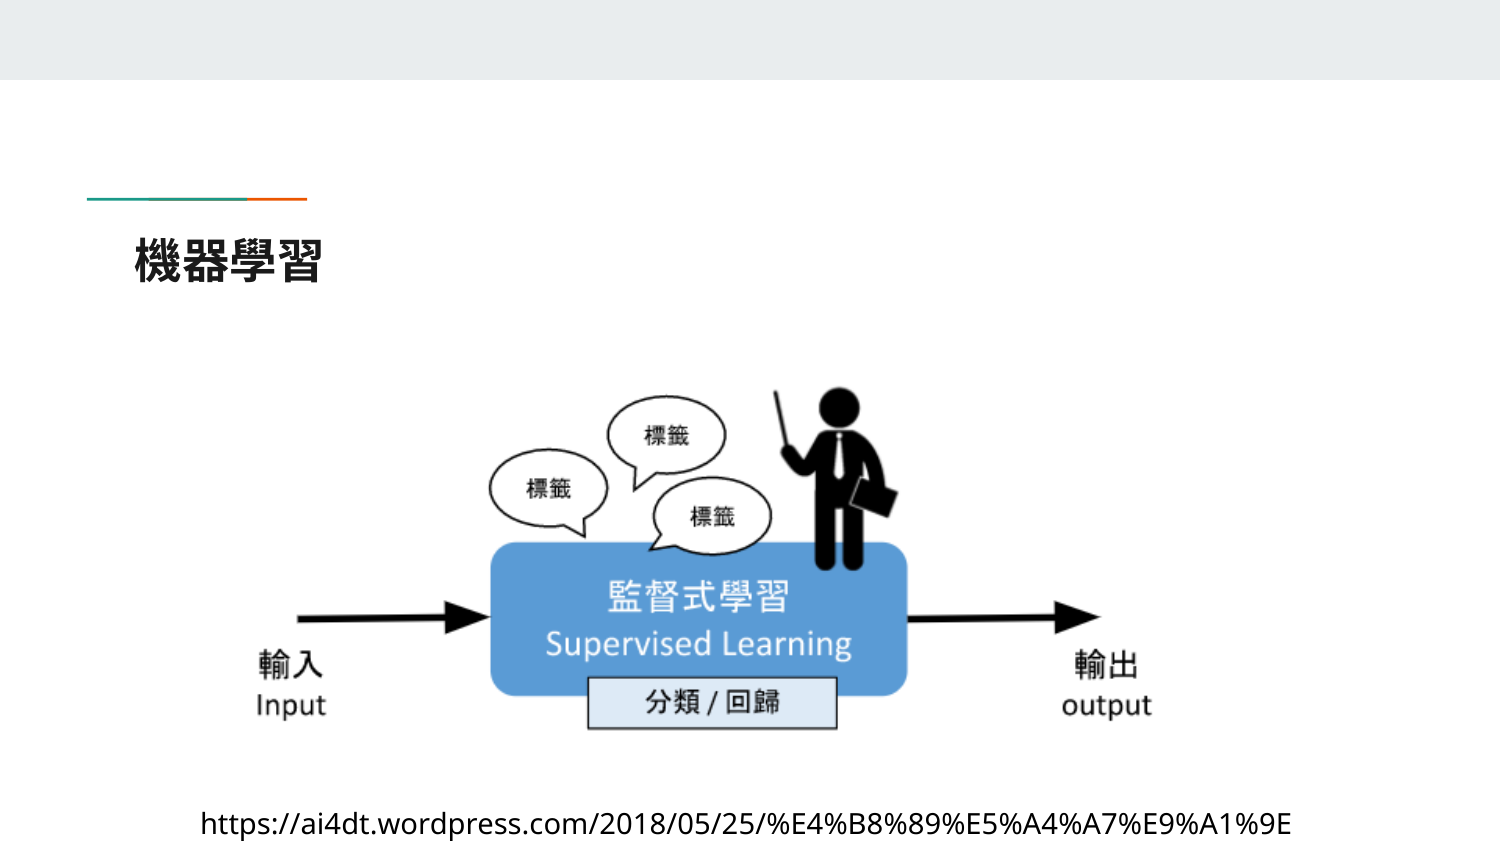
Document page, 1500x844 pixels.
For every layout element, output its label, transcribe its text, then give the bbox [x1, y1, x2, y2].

title 機器學習 [119, 216, 1381, 305]
picture [224, 365, 1196, 754]
text_box https://ai4dt.wordpress.com/2018/05/25/%E4%B8%89%E5%A4%A7%E9%A1%9E%E6%A9%9F%E5%99%A8%E5%AD%B8%E7%BF%92%EF%BC%9A%E7%9B%A3%E7%9D%A3%E5%BC%8F%E3%80%81%E5%BC%B7%E5%8C%96%E5%BC%8F%E3%80%81%E9%9D%9E%E7%9B%A3%E7%9D%A3%E5%BC%8F/ [185, 790, 1389, 844]
